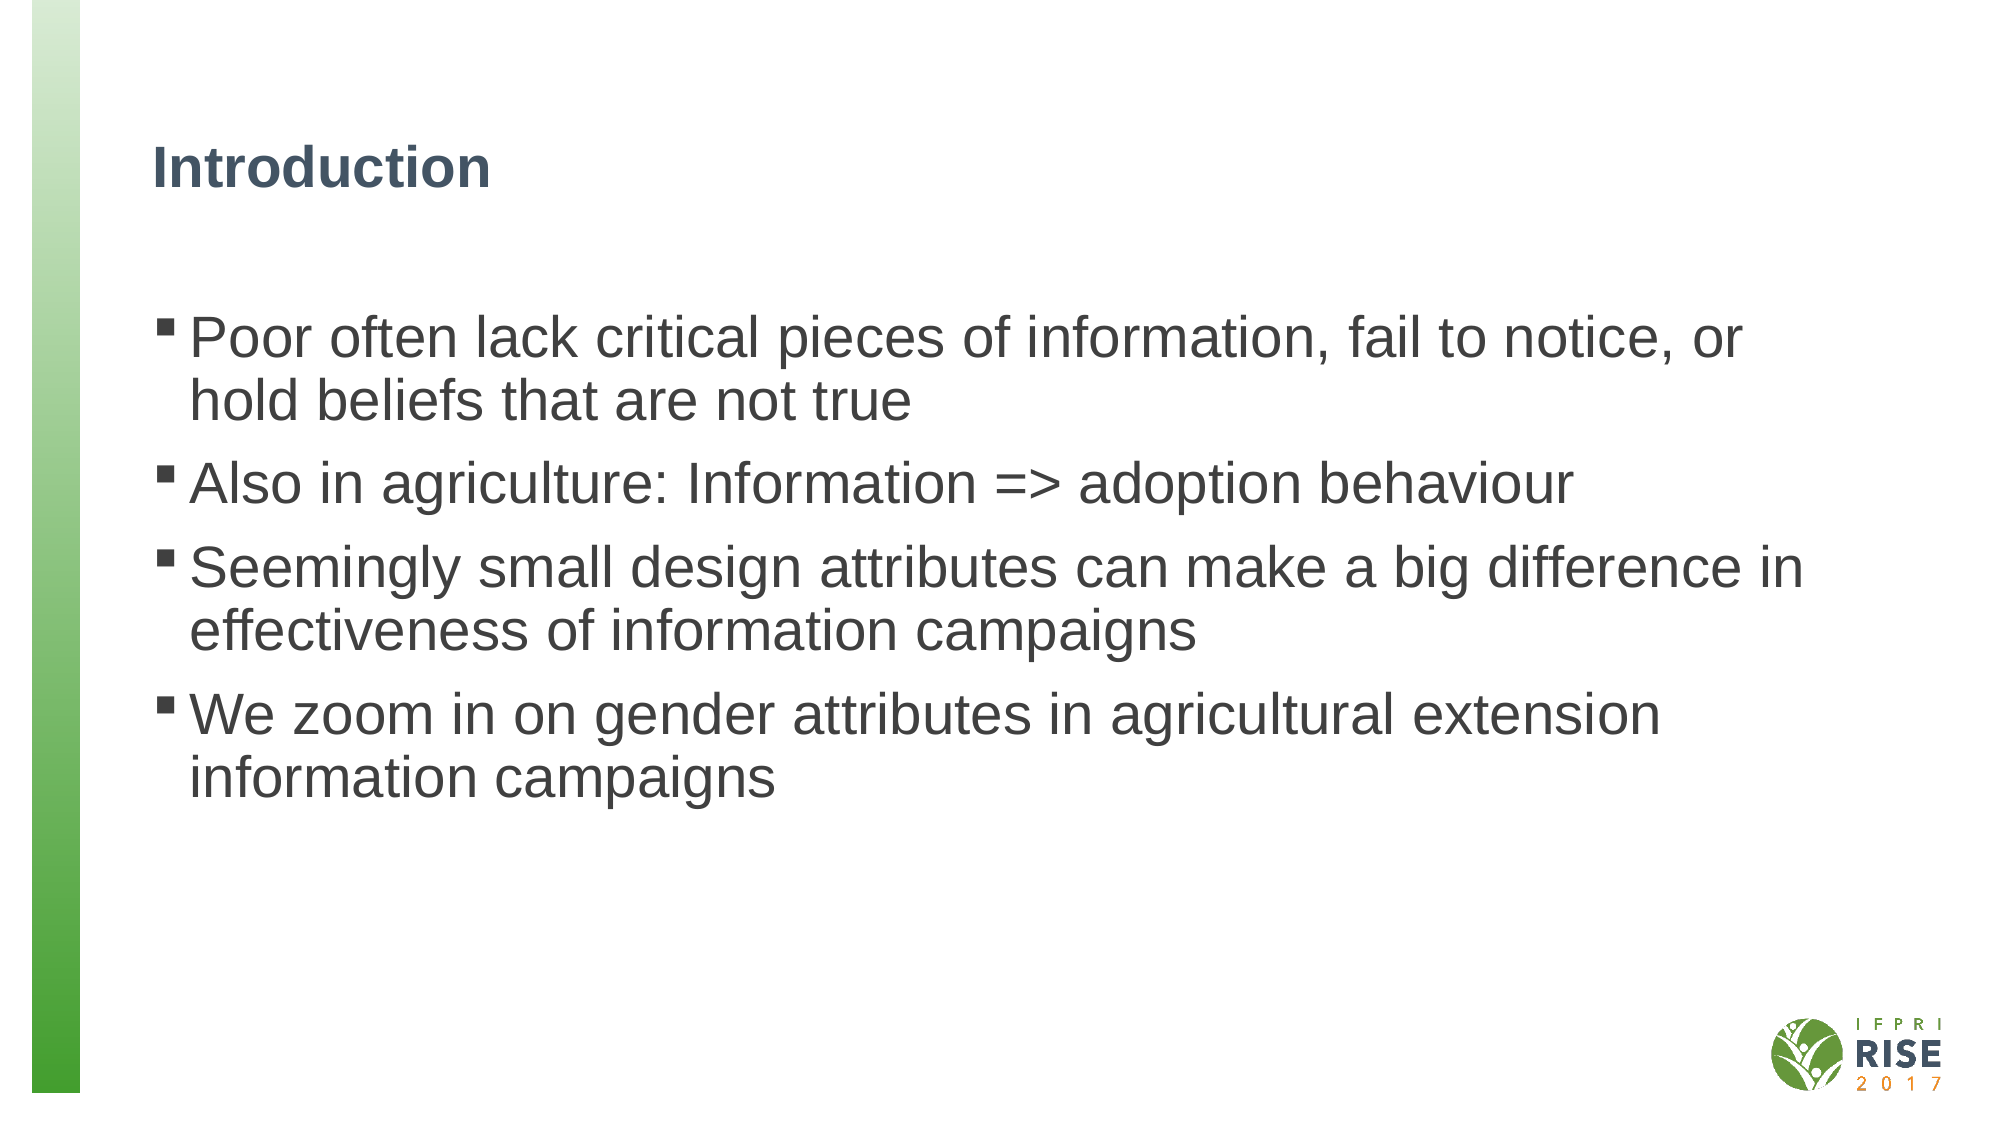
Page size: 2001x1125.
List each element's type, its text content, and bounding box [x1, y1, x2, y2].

title Introduction [137, 59, 1863, 278]
picture [1769, 1015, 1943, 1093]
list Poor often lack critical pieces of information, fail to notice, or hold beliefs that are not true Also in agriculture: Information => adoption behaviour Seemingly small design attributes can make a big difference in effectiveness of information campaigns We zoom in on gender attributes in agricultural extension information campaigns [137, 299, 1863, 1014]
